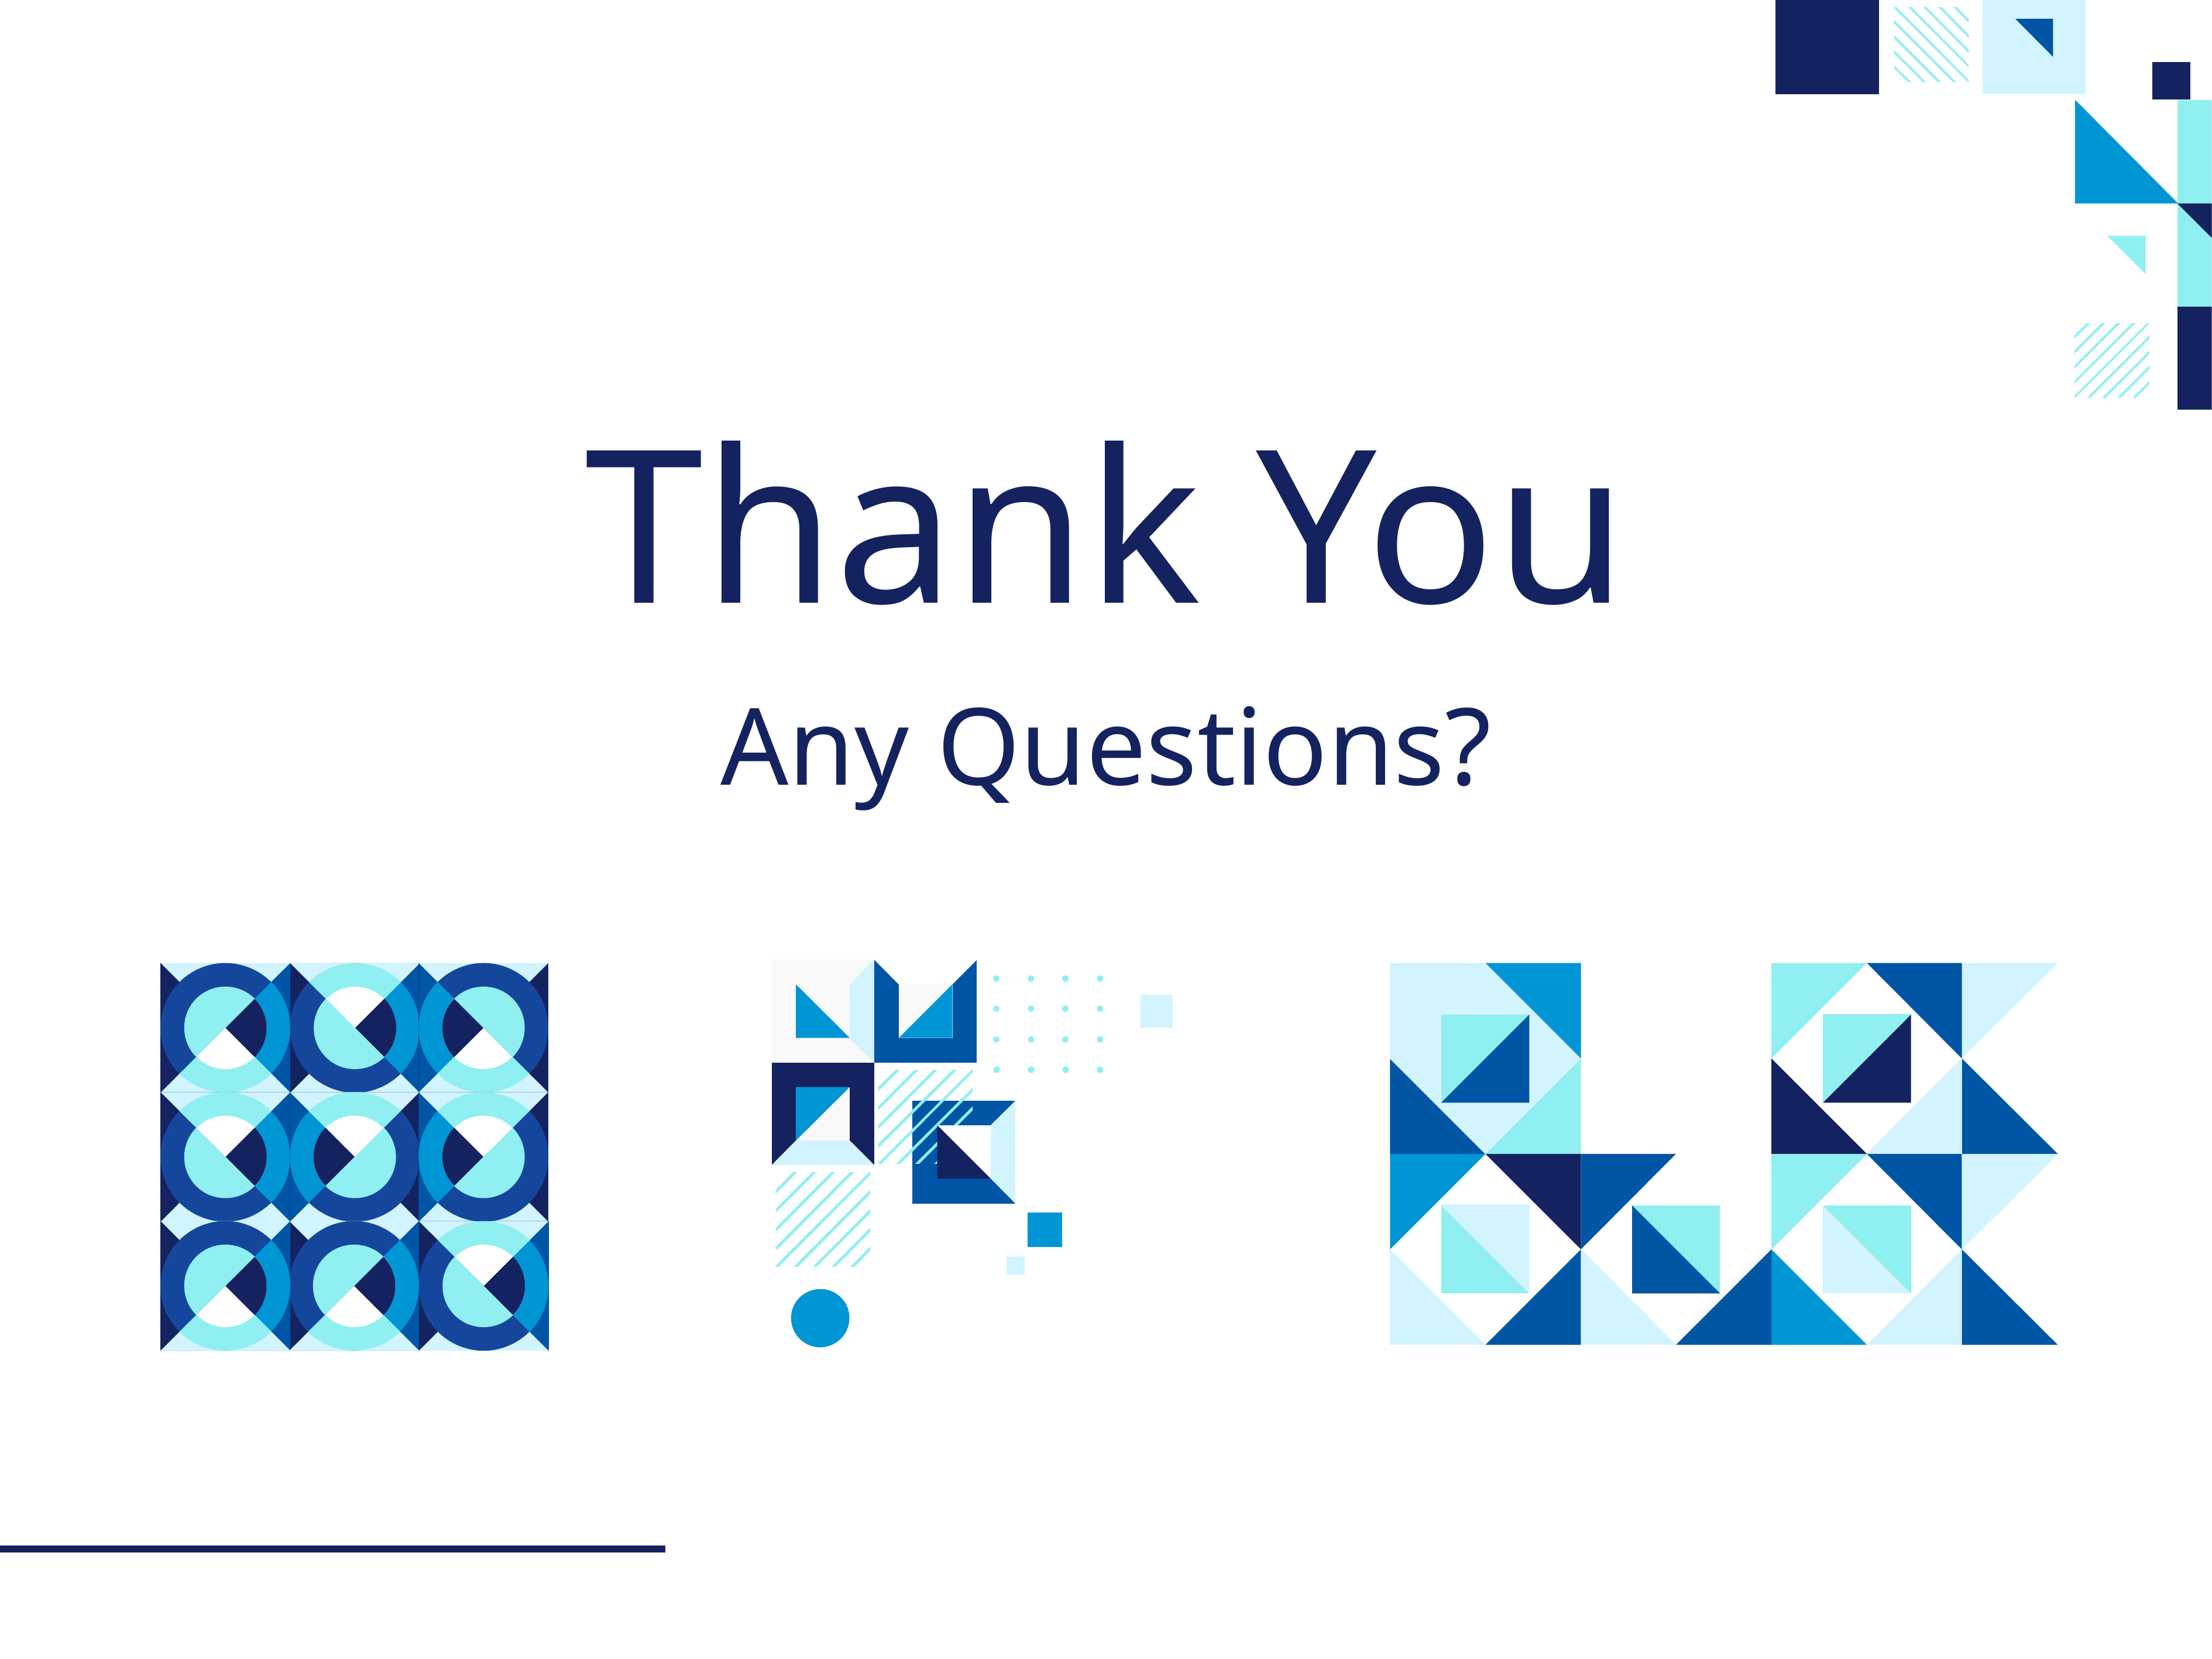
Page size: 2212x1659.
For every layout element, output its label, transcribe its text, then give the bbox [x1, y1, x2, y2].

title Thank You [44, 407, 2168, 627]
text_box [771, 959, 1173, 1348]
list Any Questions? [44, 664, 2168, 802]
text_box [153, 963, 555, 1351]
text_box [1389, 963, 2058, 1345]
